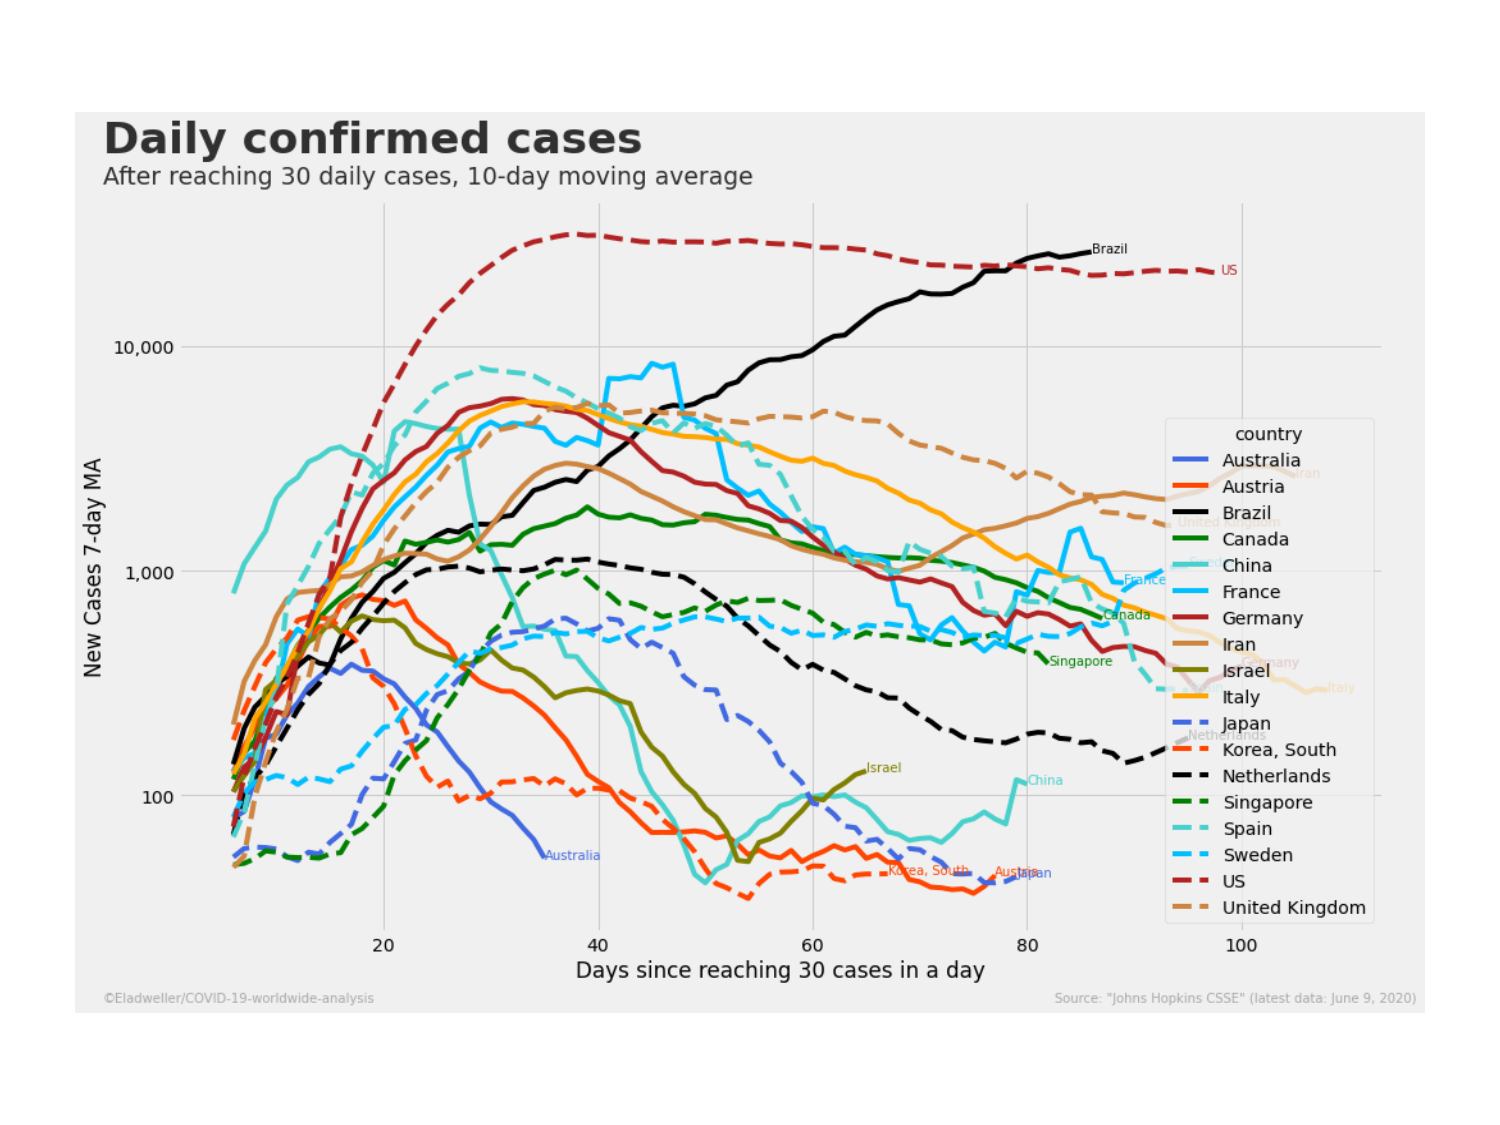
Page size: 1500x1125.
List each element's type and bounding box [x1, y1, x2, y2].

picture [74, 112, 1426, 1013]
